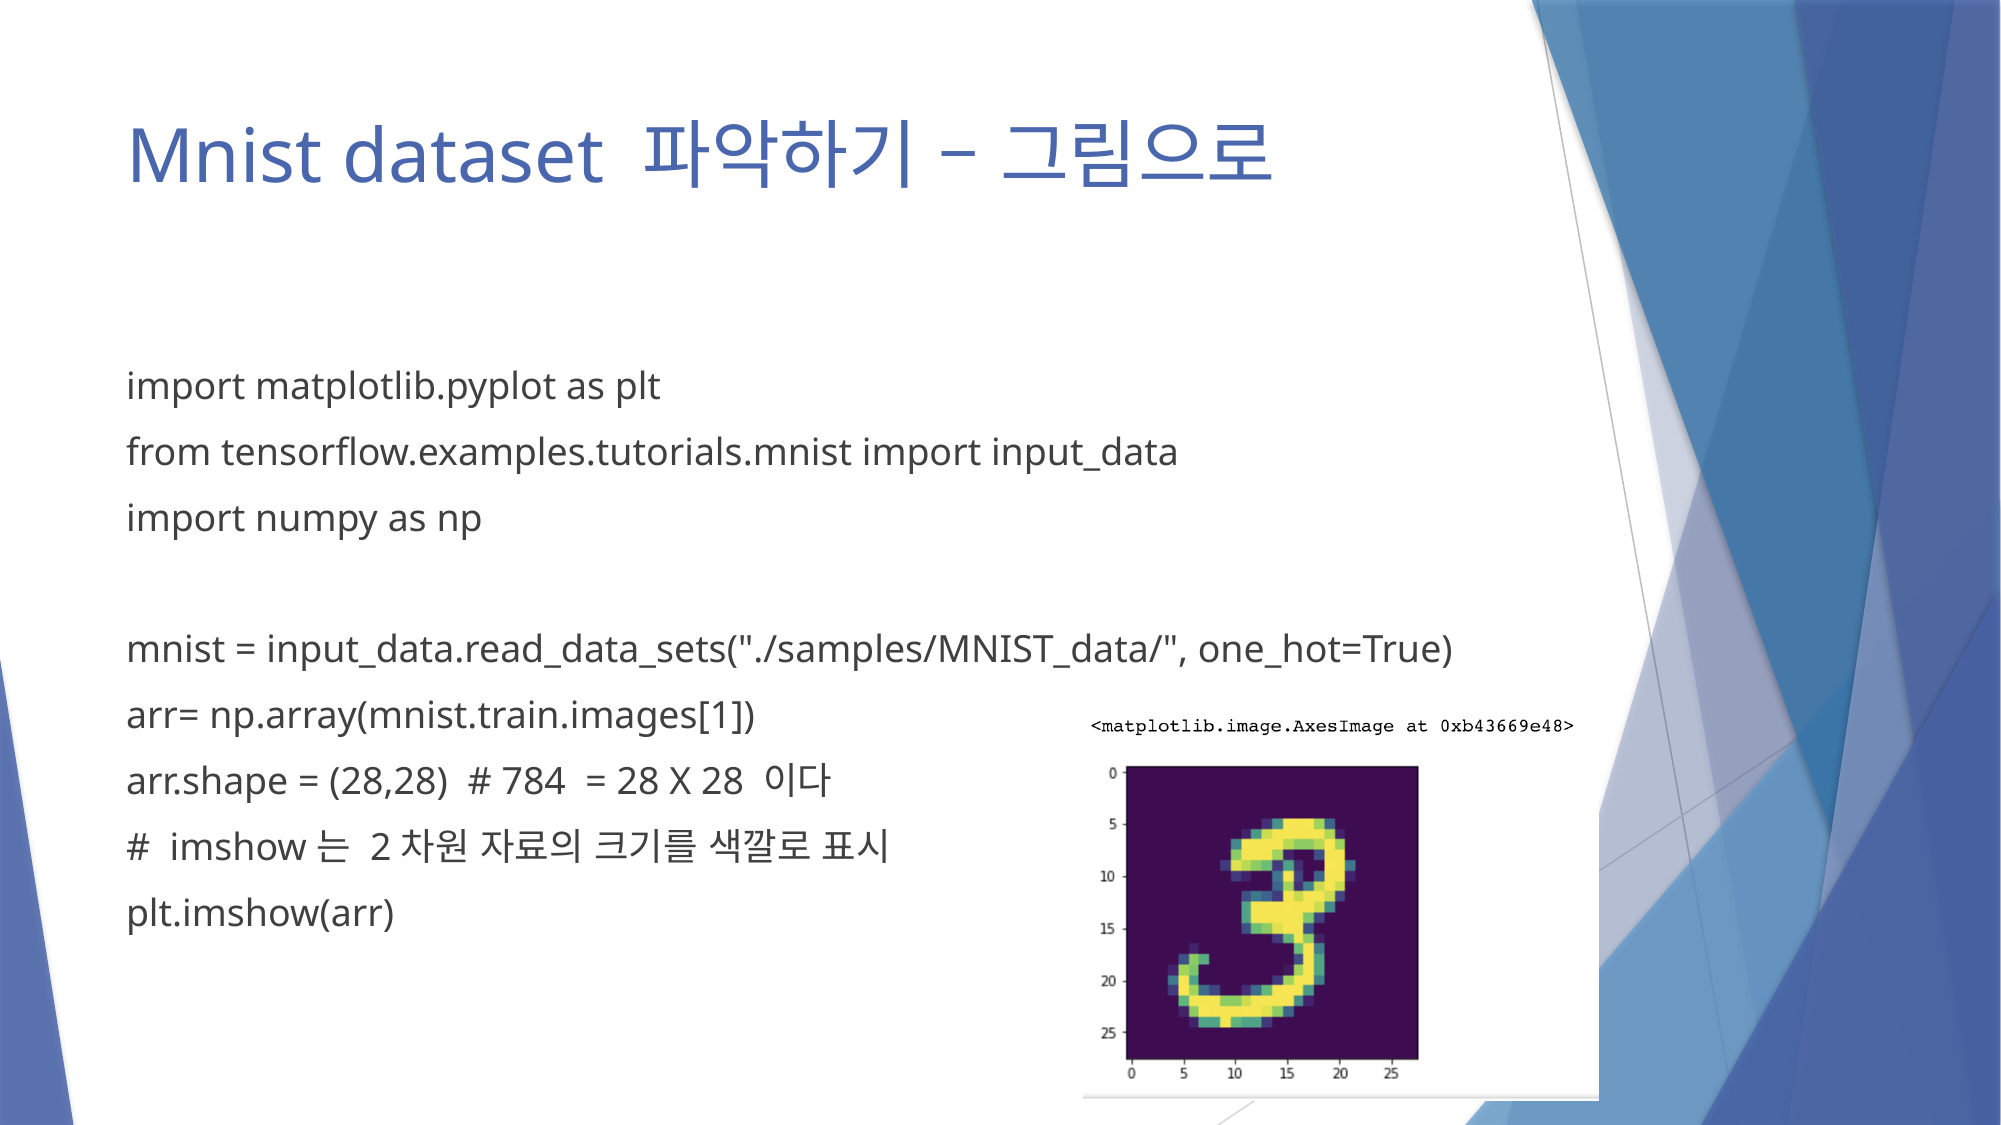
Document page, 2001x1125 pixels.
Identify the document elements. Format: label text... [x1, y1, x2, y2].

title Mnist dataset 파악하기 – 그림으로 [111, 99, 1522, 317]
list import matplotlib.pyplot as plt from tensorflow.examples.tutorials.mnist import input_data import numpy as np mnist = input_data.read_data_sets("./samples/MNIST_data/", one_hot=True) arr= np.array(mnist.train.images[1]) arr.shape = (28,28) # 784 = 28 X 28 이다 # imshow는 2차원 자료의 크기를 색깔로 표시 plt.imshow(arr) [111, 354, 1522, 992]
picture [1082, 702, 1599, 1101]
